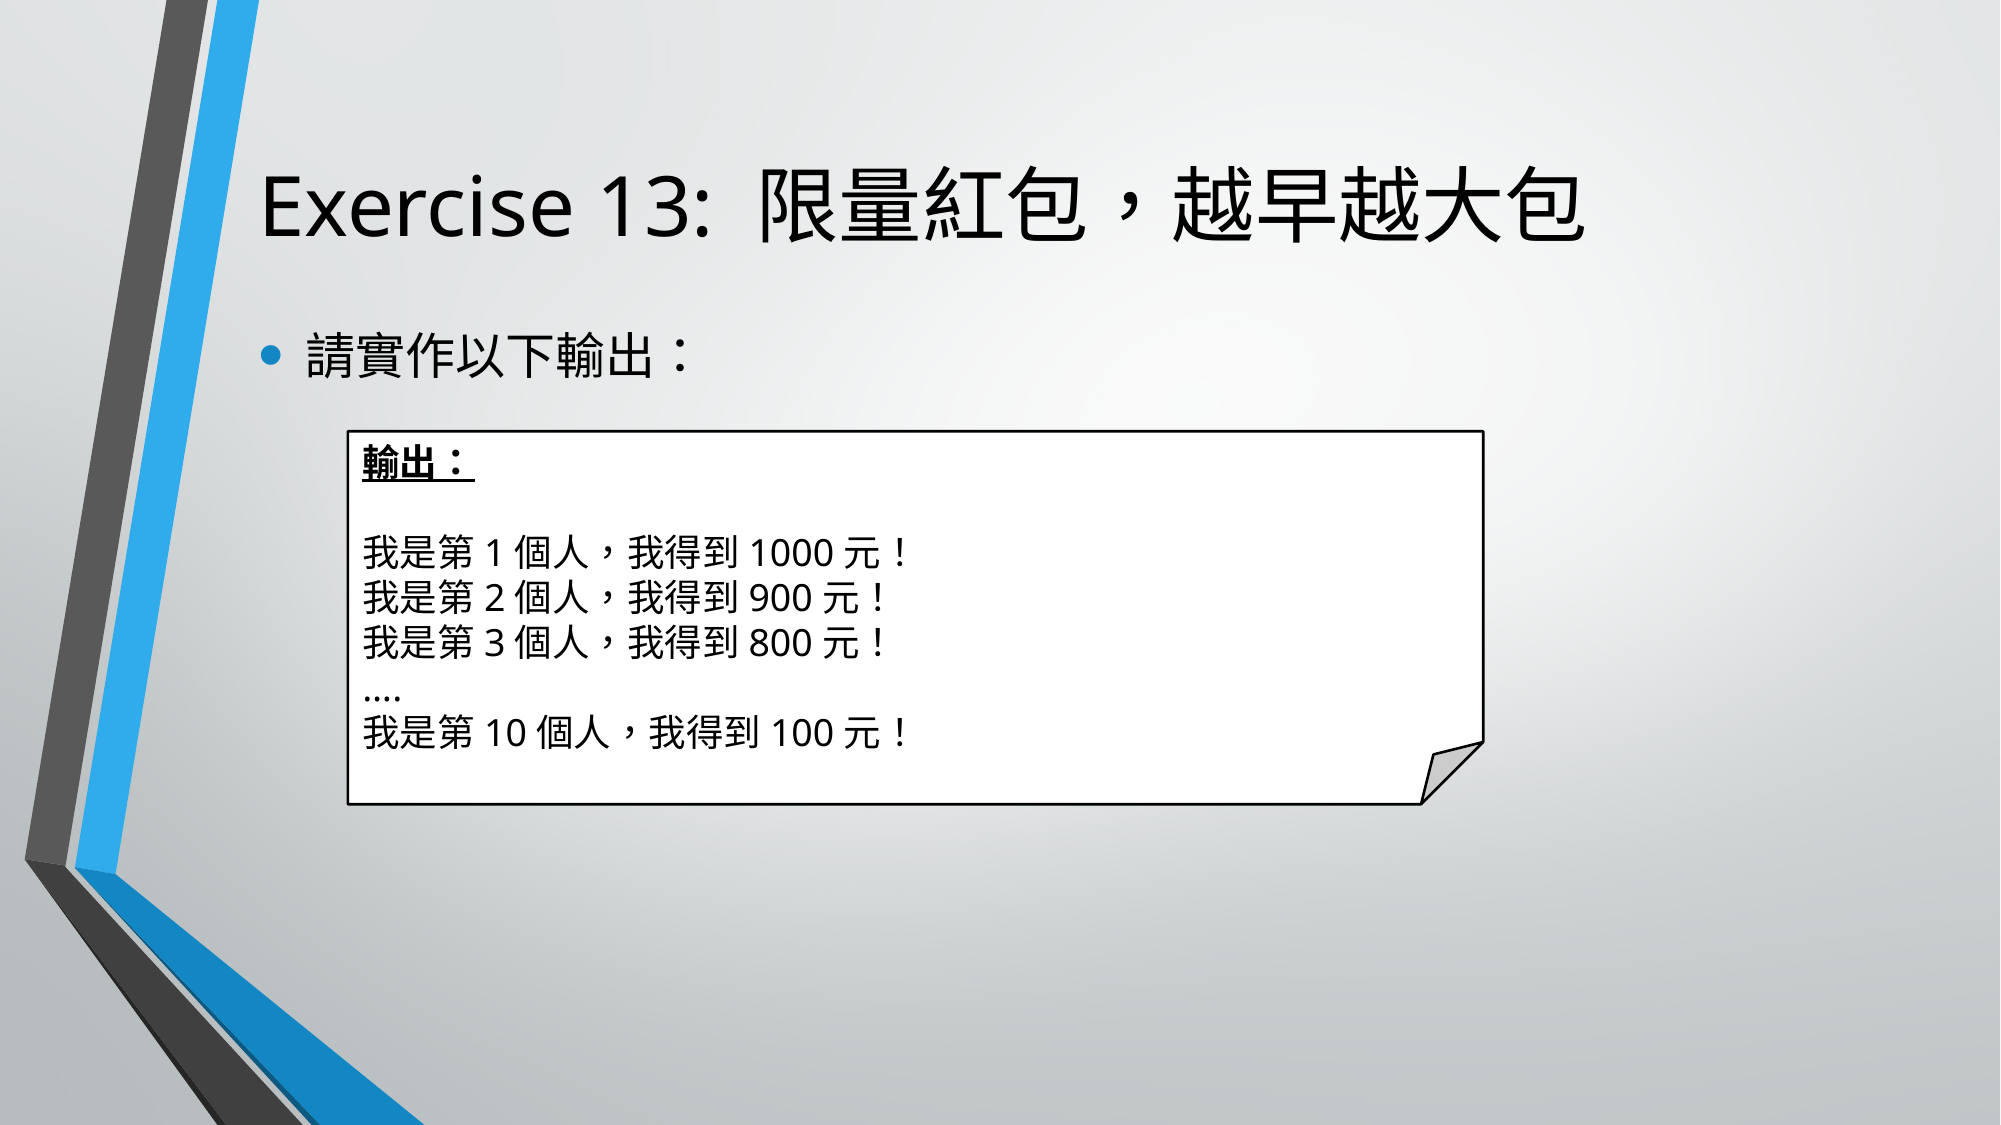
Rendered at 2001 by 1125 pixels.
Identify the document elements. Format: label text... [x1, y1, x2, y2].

text_box 輸出： 我是第1個人，我得到1000元！ 我是第2個人，我得到900元！ 我是第3個人，我得到800元！ …. 我是第10個人，我得到100元！ [346, 429, 1485, 806]
list 請實作以下輸出： [243, 316, 1887, 1005]
title Exercise 13: 限量紅包，越早越大包 [243, 112, 1887, 294]
